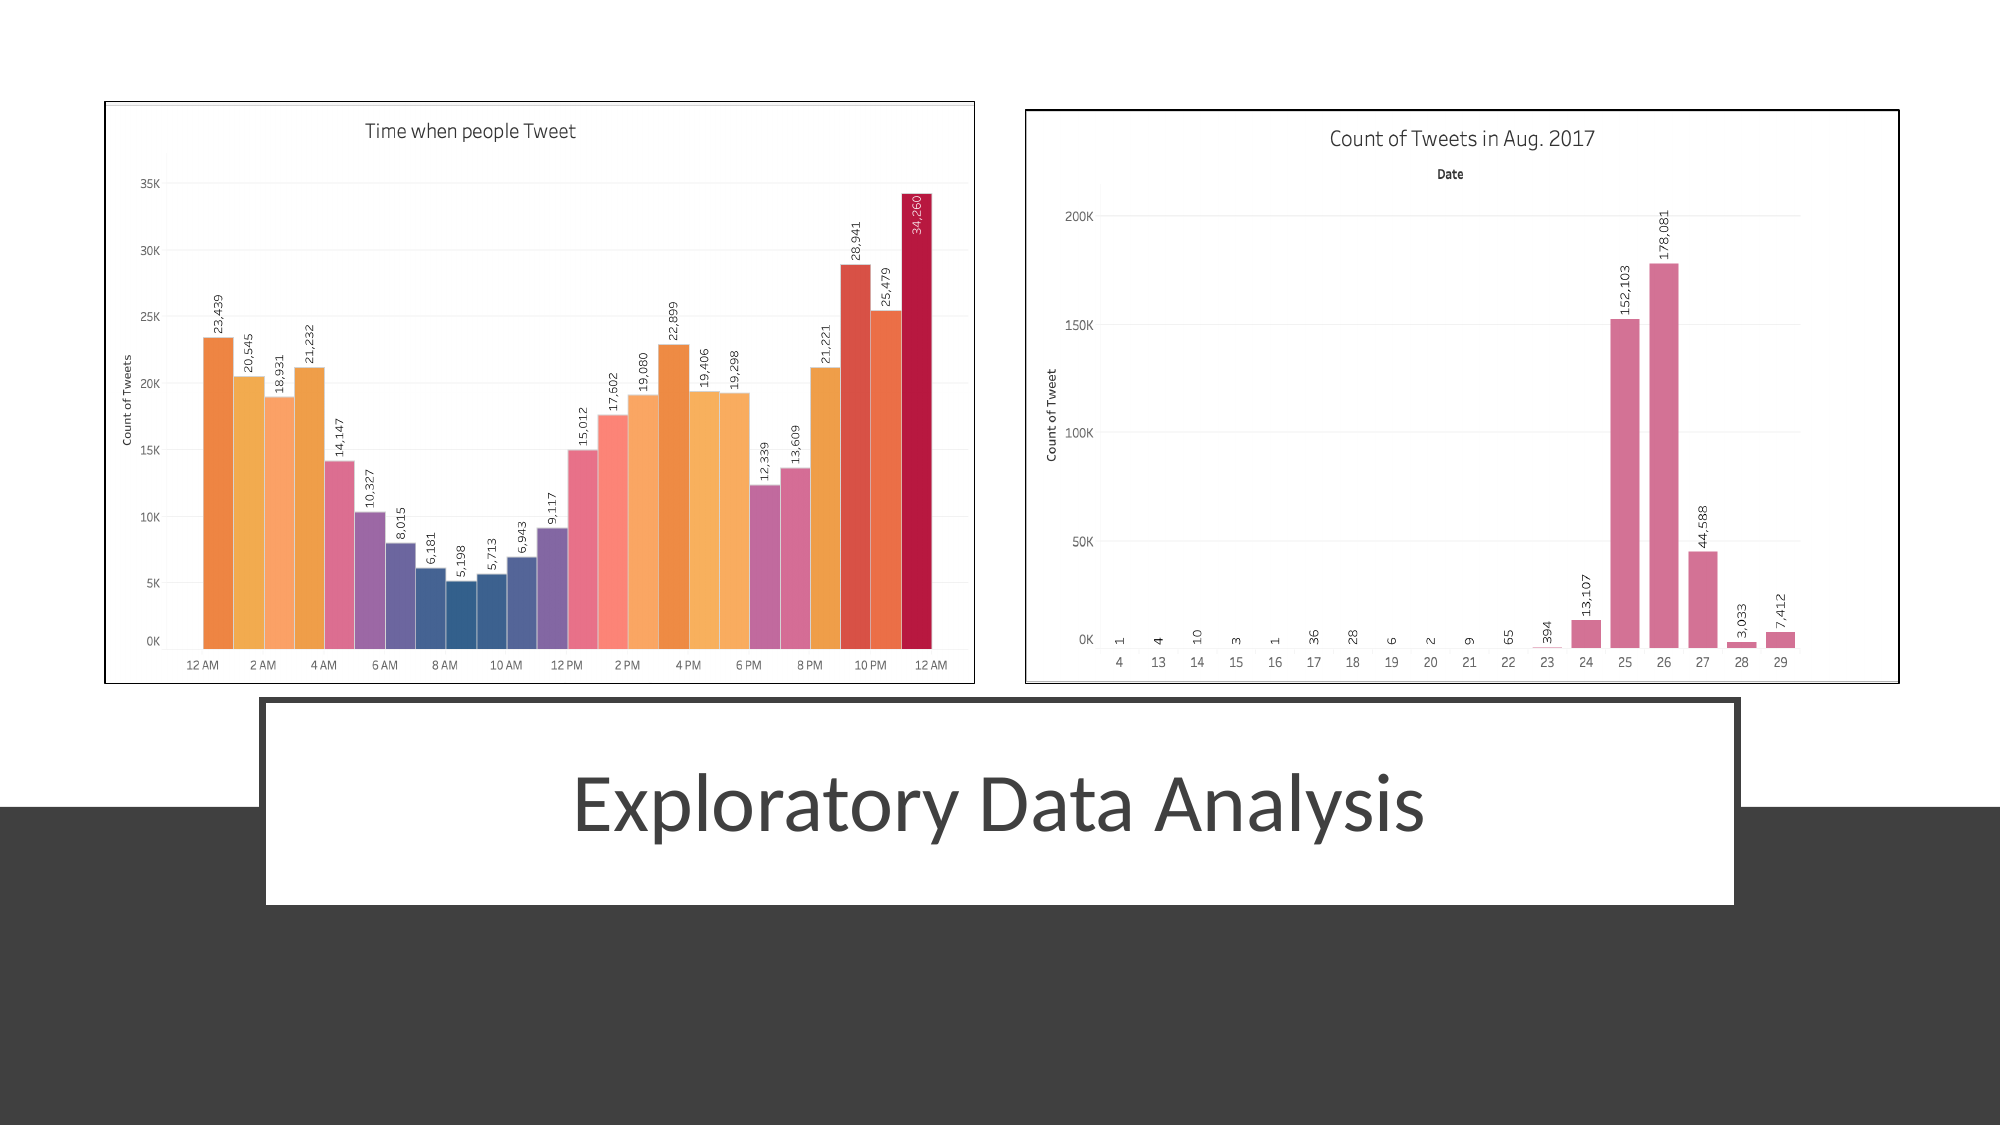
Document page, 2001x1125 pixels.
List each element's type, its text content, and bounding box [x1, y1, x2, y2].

title Exploratory Data Analysis [262, 700, 1738, 908]
picture [105, 102, 974, 683]
text_box [0, 806, 2000, 1125]
picture [1026, 110, 1899, 683]
